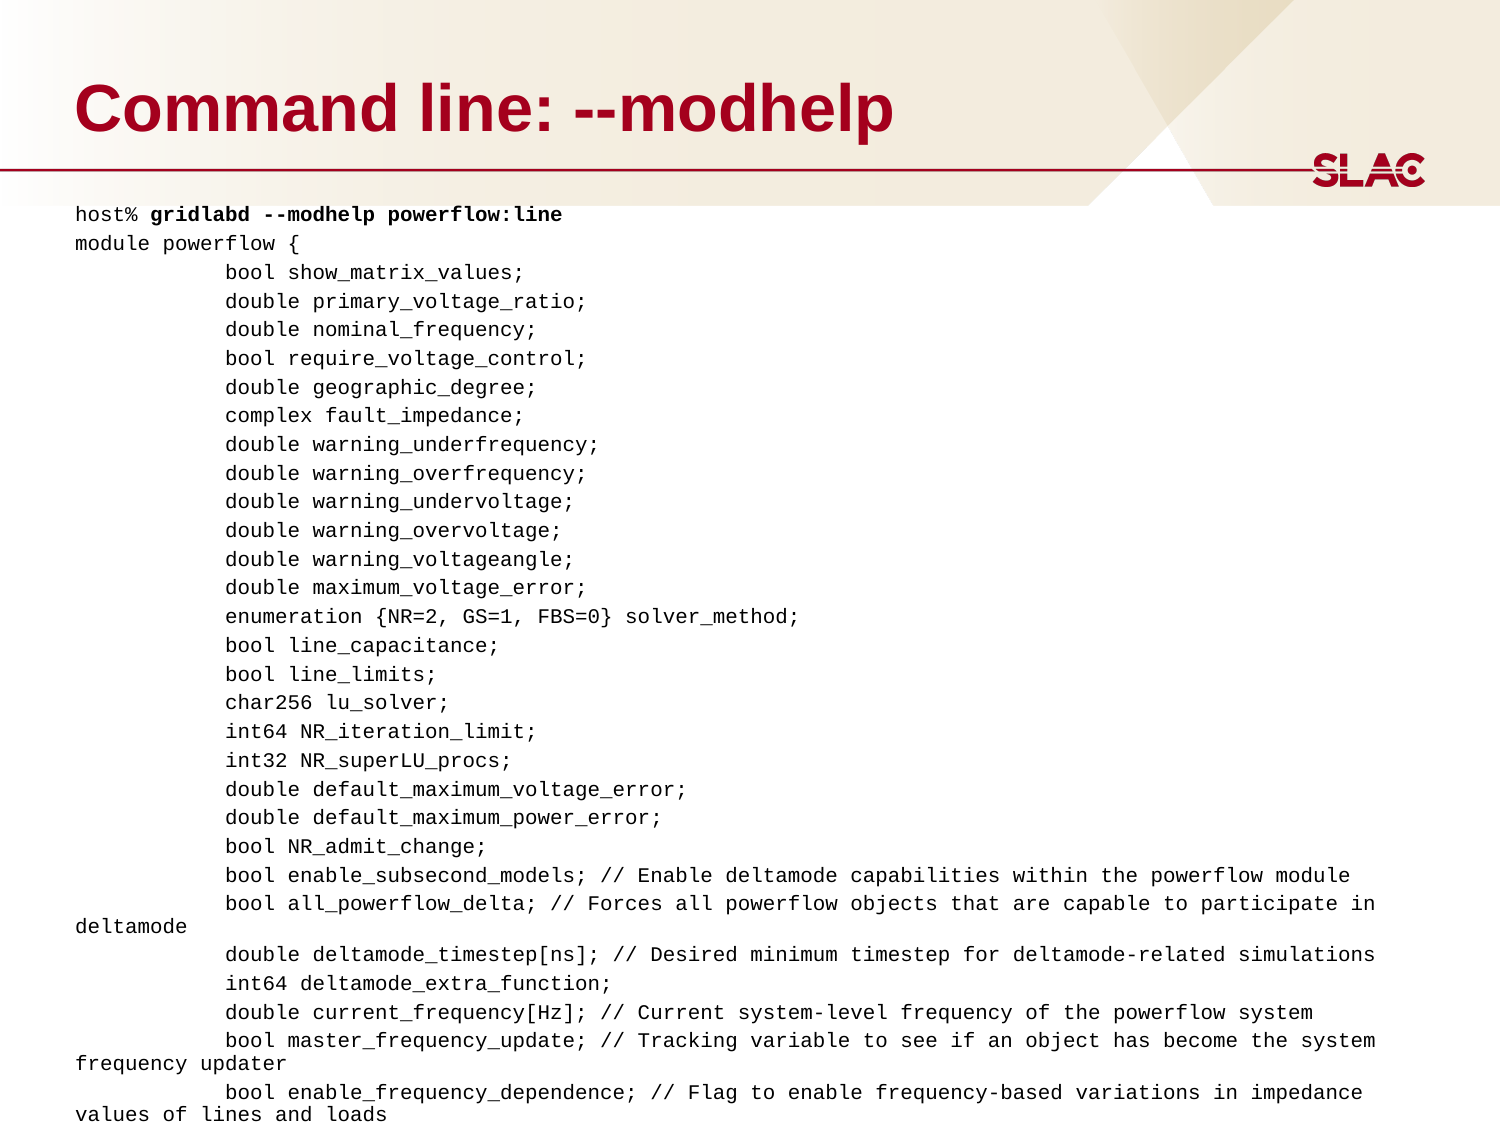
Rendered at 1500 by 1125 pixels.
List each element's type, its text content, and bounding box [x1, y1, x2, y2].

list host% gridlabd --modhelp powerflow:line module powerflow { bool show_matrix_values; double primary_voltage_ratio; double nominal_frequency; bool require_voltage_control; double geographic_degree; complex fault_impedance; double warning_underfrequency; double warning_overfrequency; double warning_undervoltage; double warning_overvoltage; double warning_voltageangle; double maximum_voltage_error; enumeration {NR=2, GS=1, FBS=0} solver_method; bool line_capacitance; bool line_limits; char256 lu_solver; int64 NR_iteration_limit; int32 NR_superLU_procs; double default_maximum_voltage_error; double default_maximum_power_error; bool NR_admit_change; bool enable_subsecond_models; // Enable deltamode capabilities within the powerflow module bool all_powerflow_delta; // Forces all powerflow objects that are capable to participate in deltamode double deltamode_timestep[ns]; // Desired minimum timestep for deltamode-related simulations int64 deltamode_extra_function; double current_frequency[Hz]; // Current system-level frequency of the powerflow system bool master_frequency_update; // Tracking variable to see if an object has become the system frequency updater bool enable_frequency_dependence; // Flag to enable frequency-based variations in impedance values of lines and loads double default_resistance; bool enable_inrush; // Flag to enable in-rush calculations for lines and transformers in deltamode double low_voltage_impedance_level; // Lower limit of voltage (in per-unit) at which all load types are converted to impedance for in-rush calculations char1024 market_price_name; } ... [75, 203, 1406, 1035]
title Command line: --modhelp [74, 21, 1404, 145]
picture [0, 0, 1500, 206]
